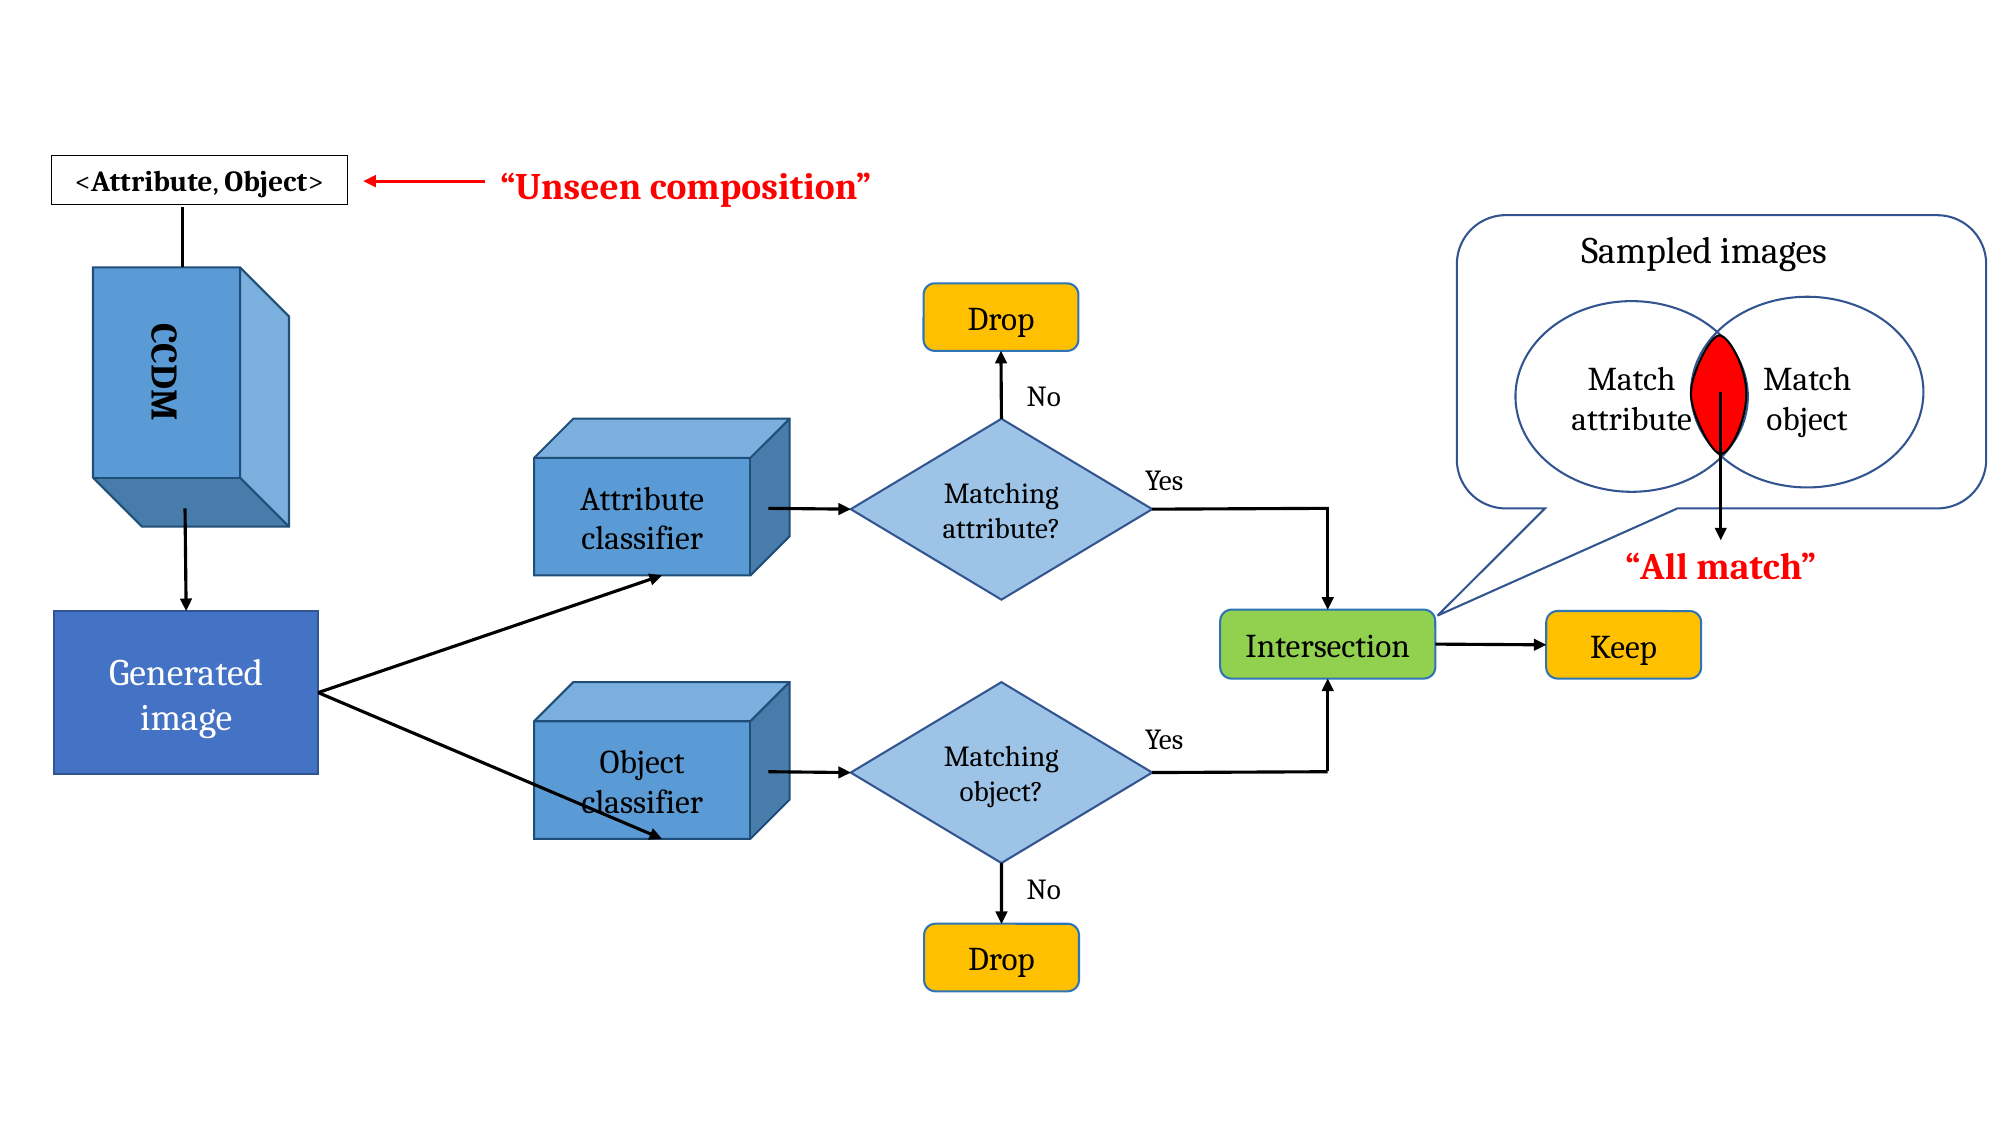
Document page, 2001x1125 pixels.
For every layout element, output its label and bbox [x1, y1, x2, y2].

text_box [51, 154, 1987, 992]
